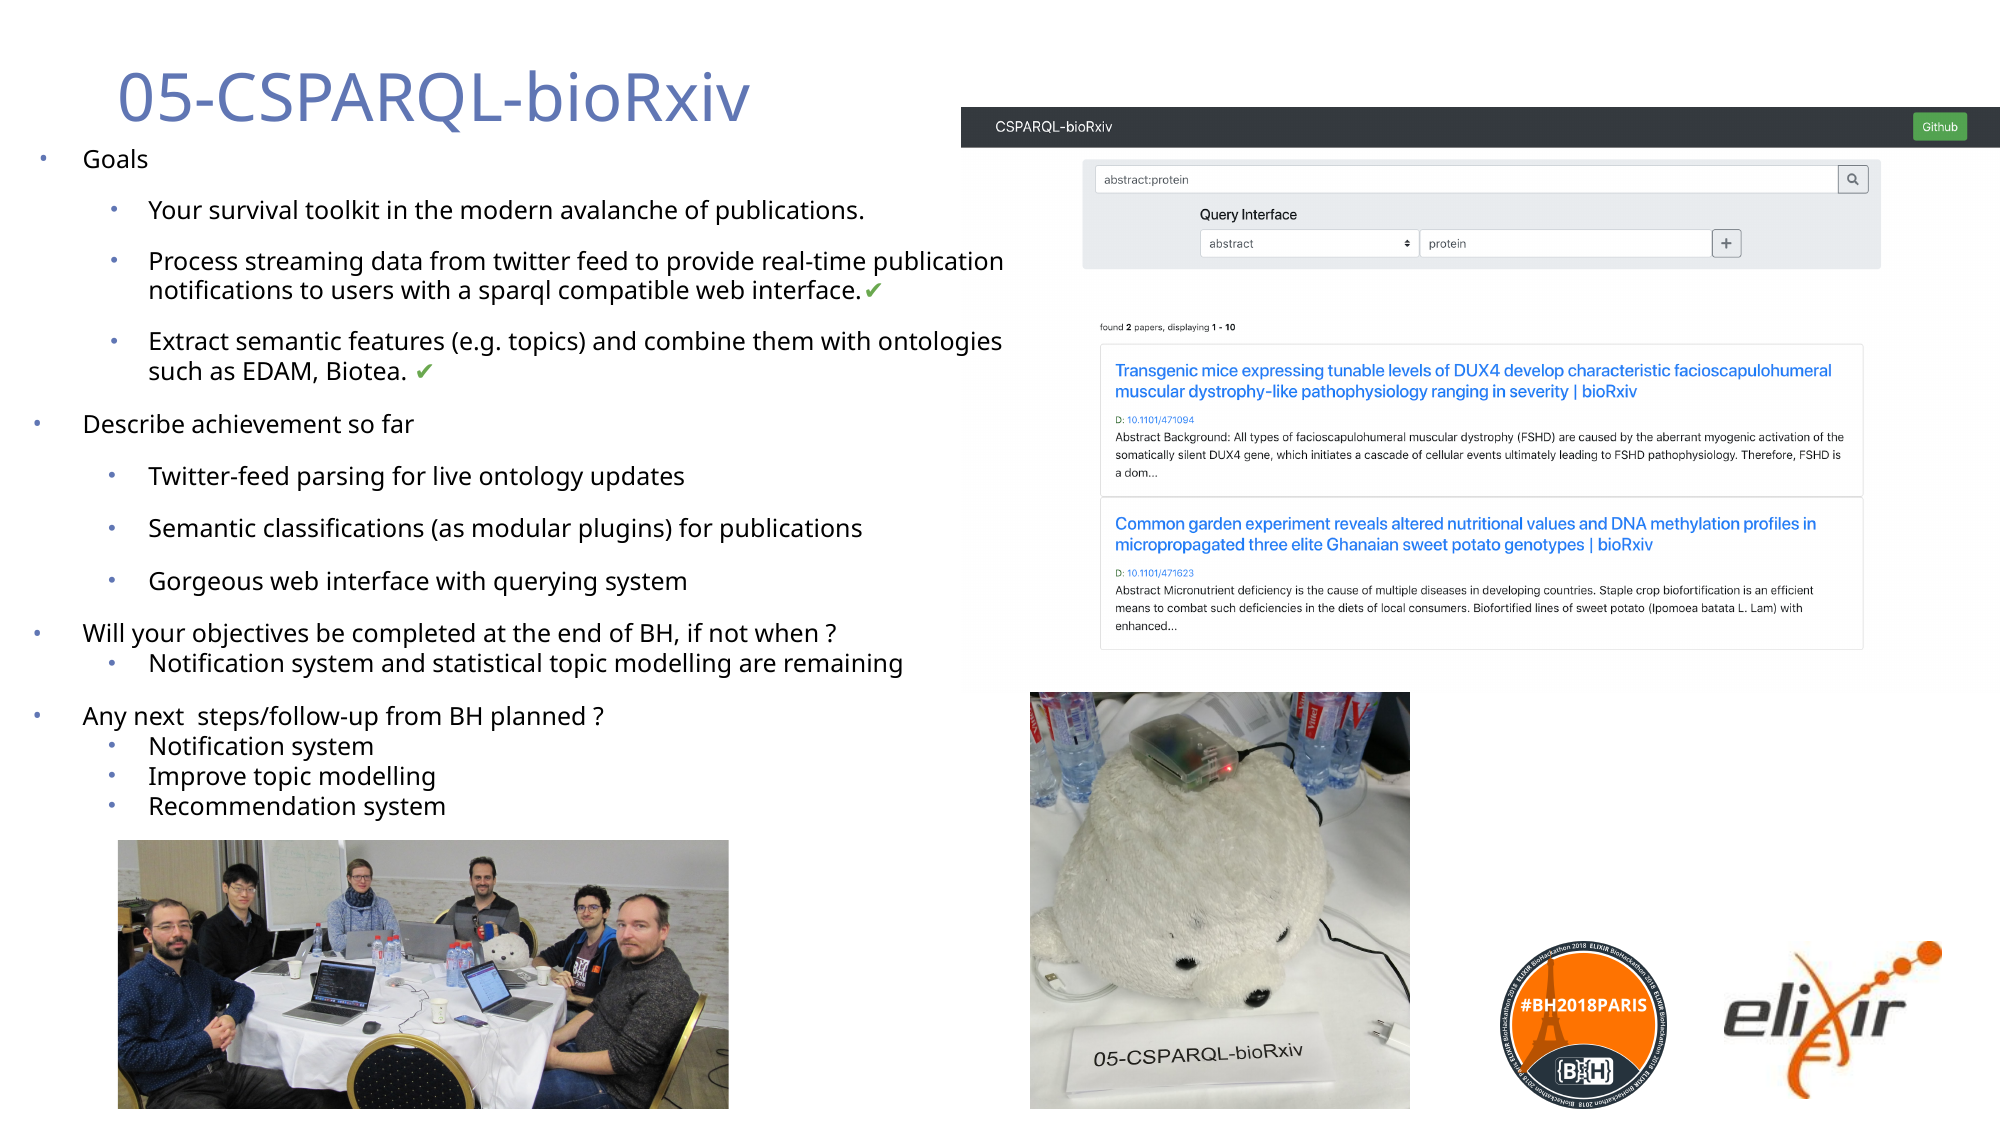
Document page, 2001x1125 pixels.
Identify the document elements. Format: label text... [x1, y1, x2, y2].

list Goals Your survival toolkit in the modern avalanche of publications. Process streaming data from twitter feed to provide real-time publication notifications to users with a sparql compatible web interface.✔ Extract semantic features (e.g. topics) and combine them with ontologies such as EDAM, Biotea. ✔︎ Describe achievement so far Twitter-feed parsing for live ontology updates Semantic classifications (as modular plugins) for publications Gorgeous web interface with querying system Will your objectives be completed at the end of BH, if not when ? Notification system and statistical topic modelling are remaining Any next steps/follow-up from BH planned ? Notification system Improve topic modelling Recommendation system [26, 143, 1024, 916]
picture [1499, 941, 1667, 1109]
picture [117, 839, 729, 1109]
picture [961, 107, 2000, 1109]
picture [1724, 941, 1942, 1099]
title 05-CSPARQL-bioRxiv [117, 54, 1902, 143]
